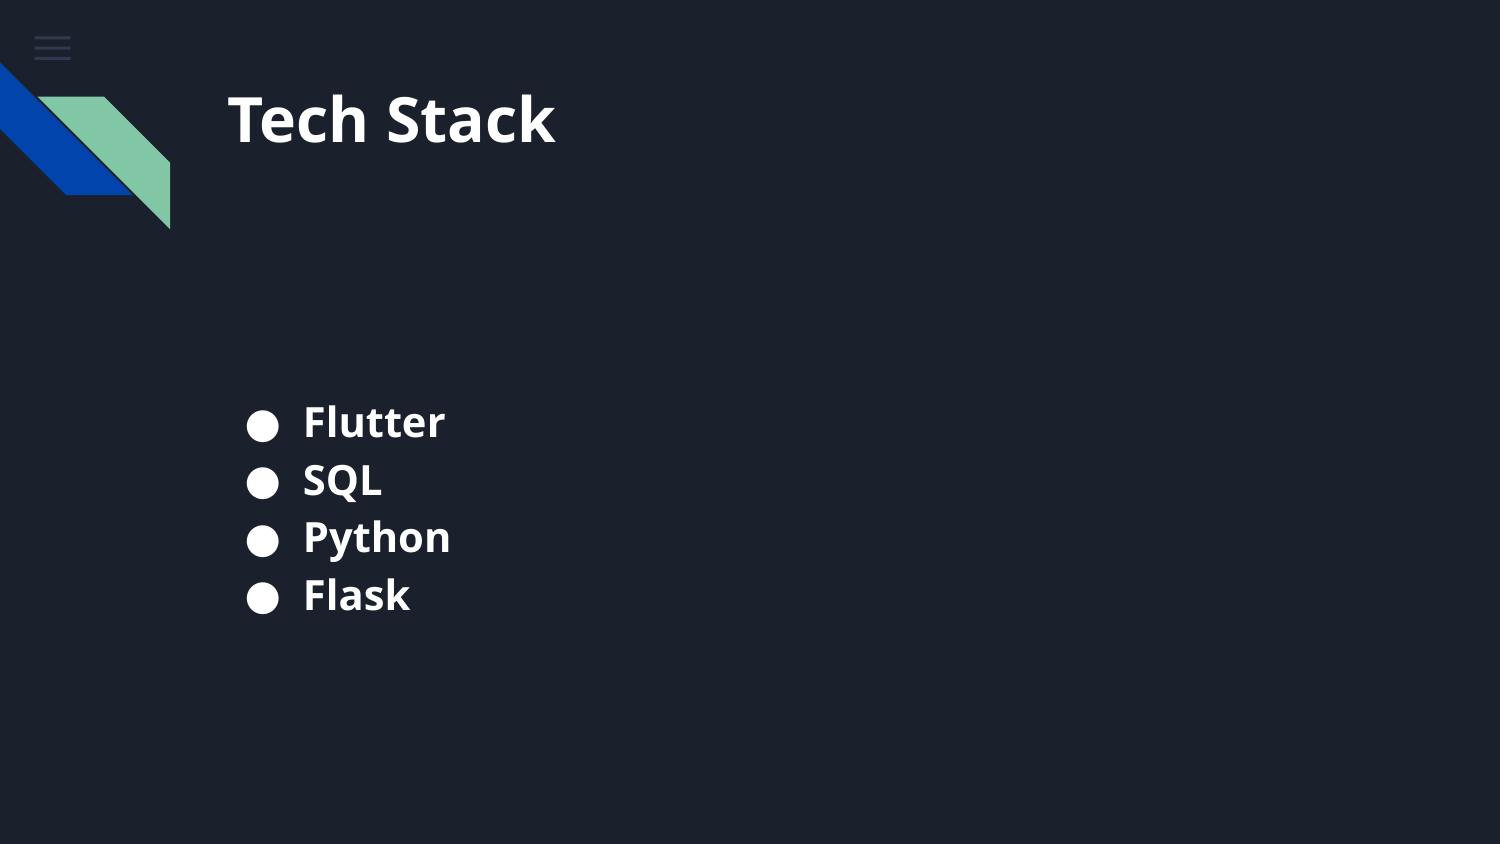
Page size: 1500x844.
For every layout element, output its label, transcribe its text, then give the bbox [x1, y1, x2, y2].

title Tech Stack [212, 64, 836, 236]
list Flutter SQL Python Flask [212, 323, 836, 829]
